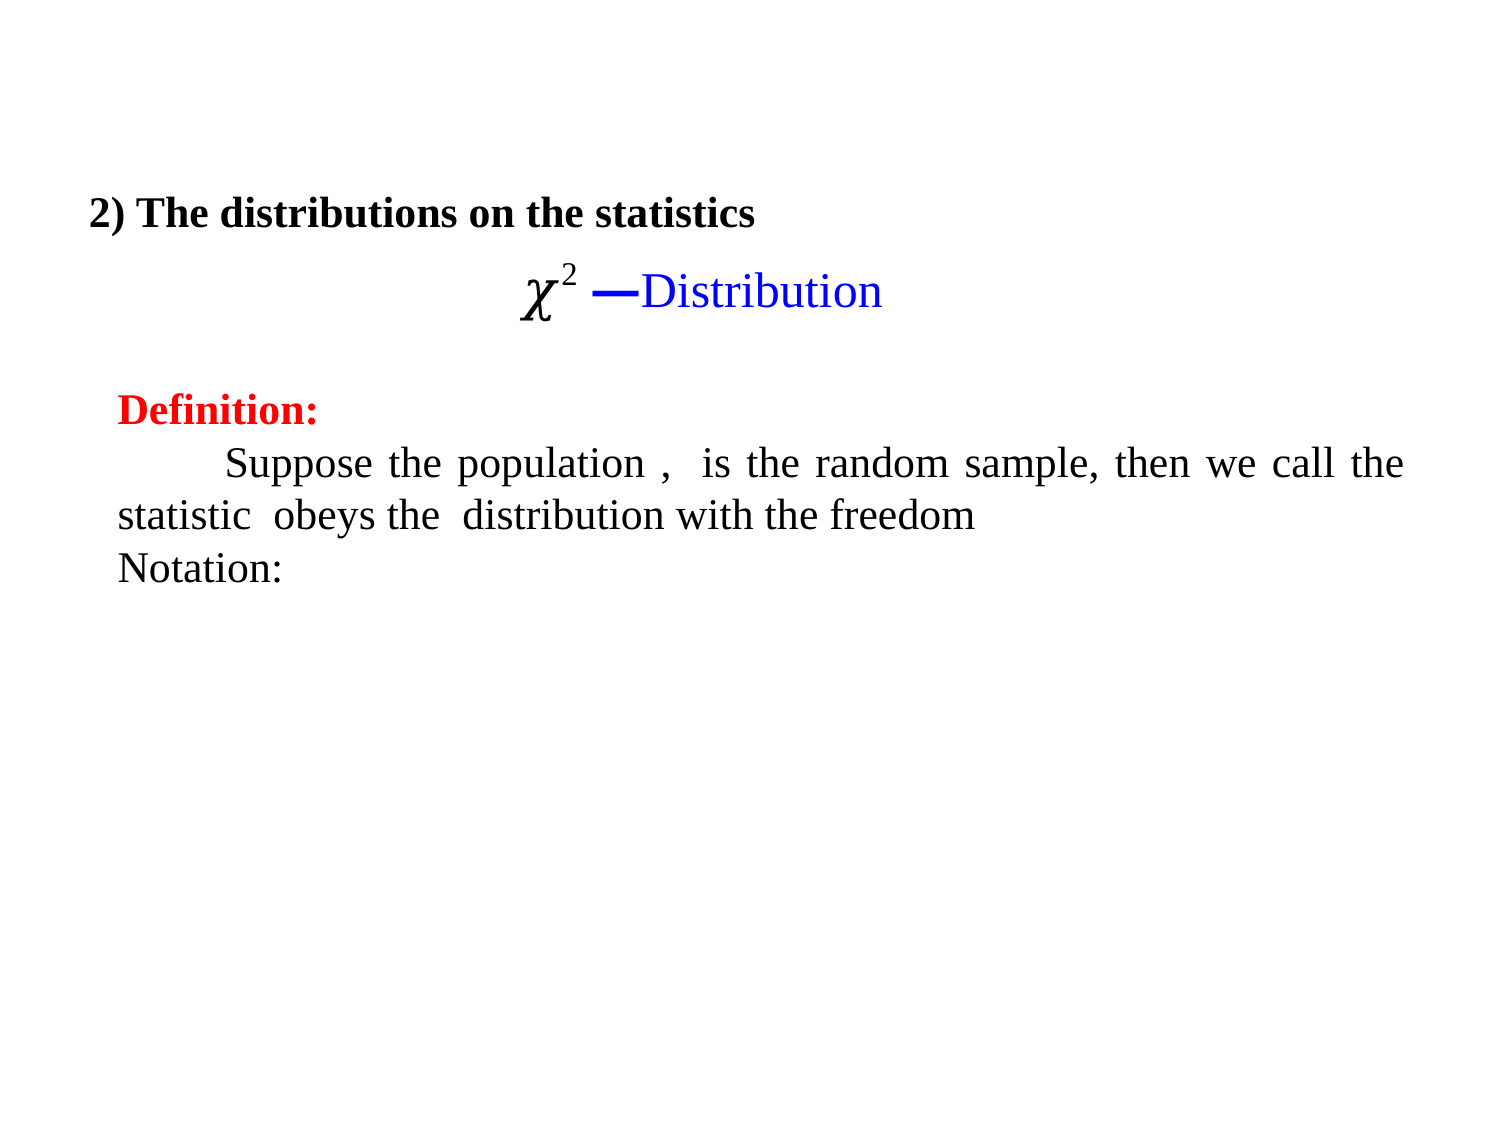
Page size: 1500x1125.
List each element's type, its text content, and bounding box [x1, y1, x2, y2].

text_box 2) The distributions on the statistics [74, 176, 820, 244]
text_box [516, 250, 938, 327]
